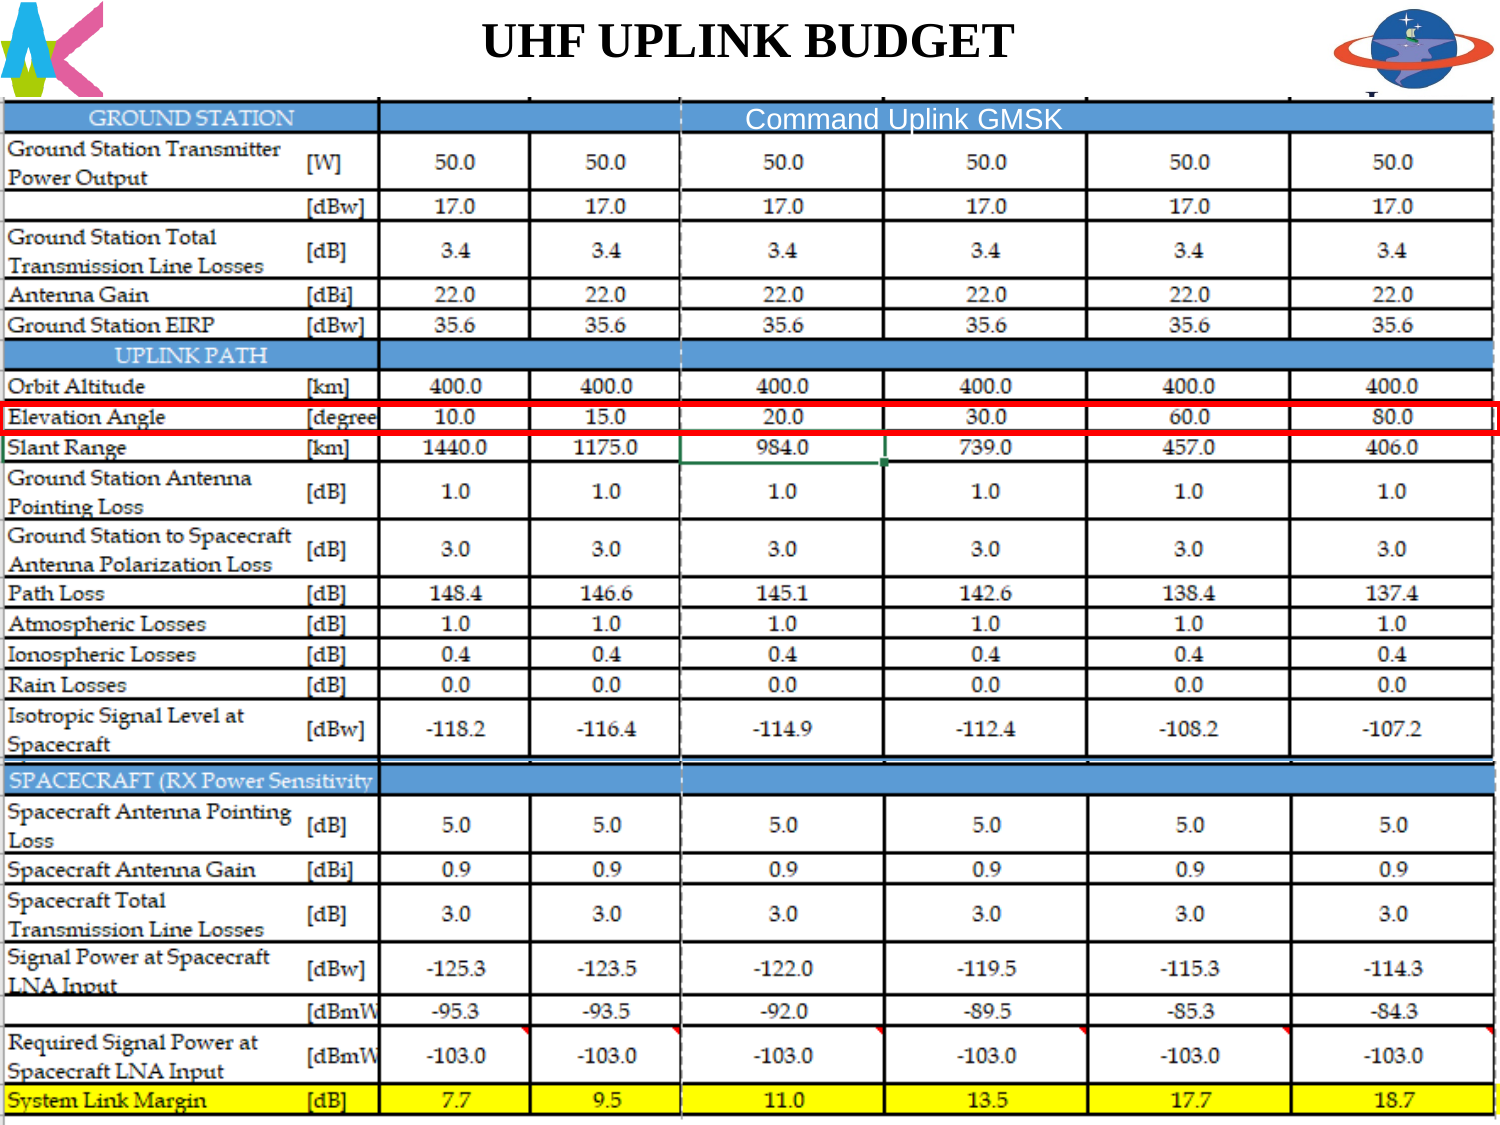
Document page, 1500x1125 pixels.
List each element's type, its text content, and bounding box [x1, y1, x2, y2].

text_box UHF UPLINK BUDGET [466, 0, 1030, 75]
picture [0, 1, 1500, 1125]
